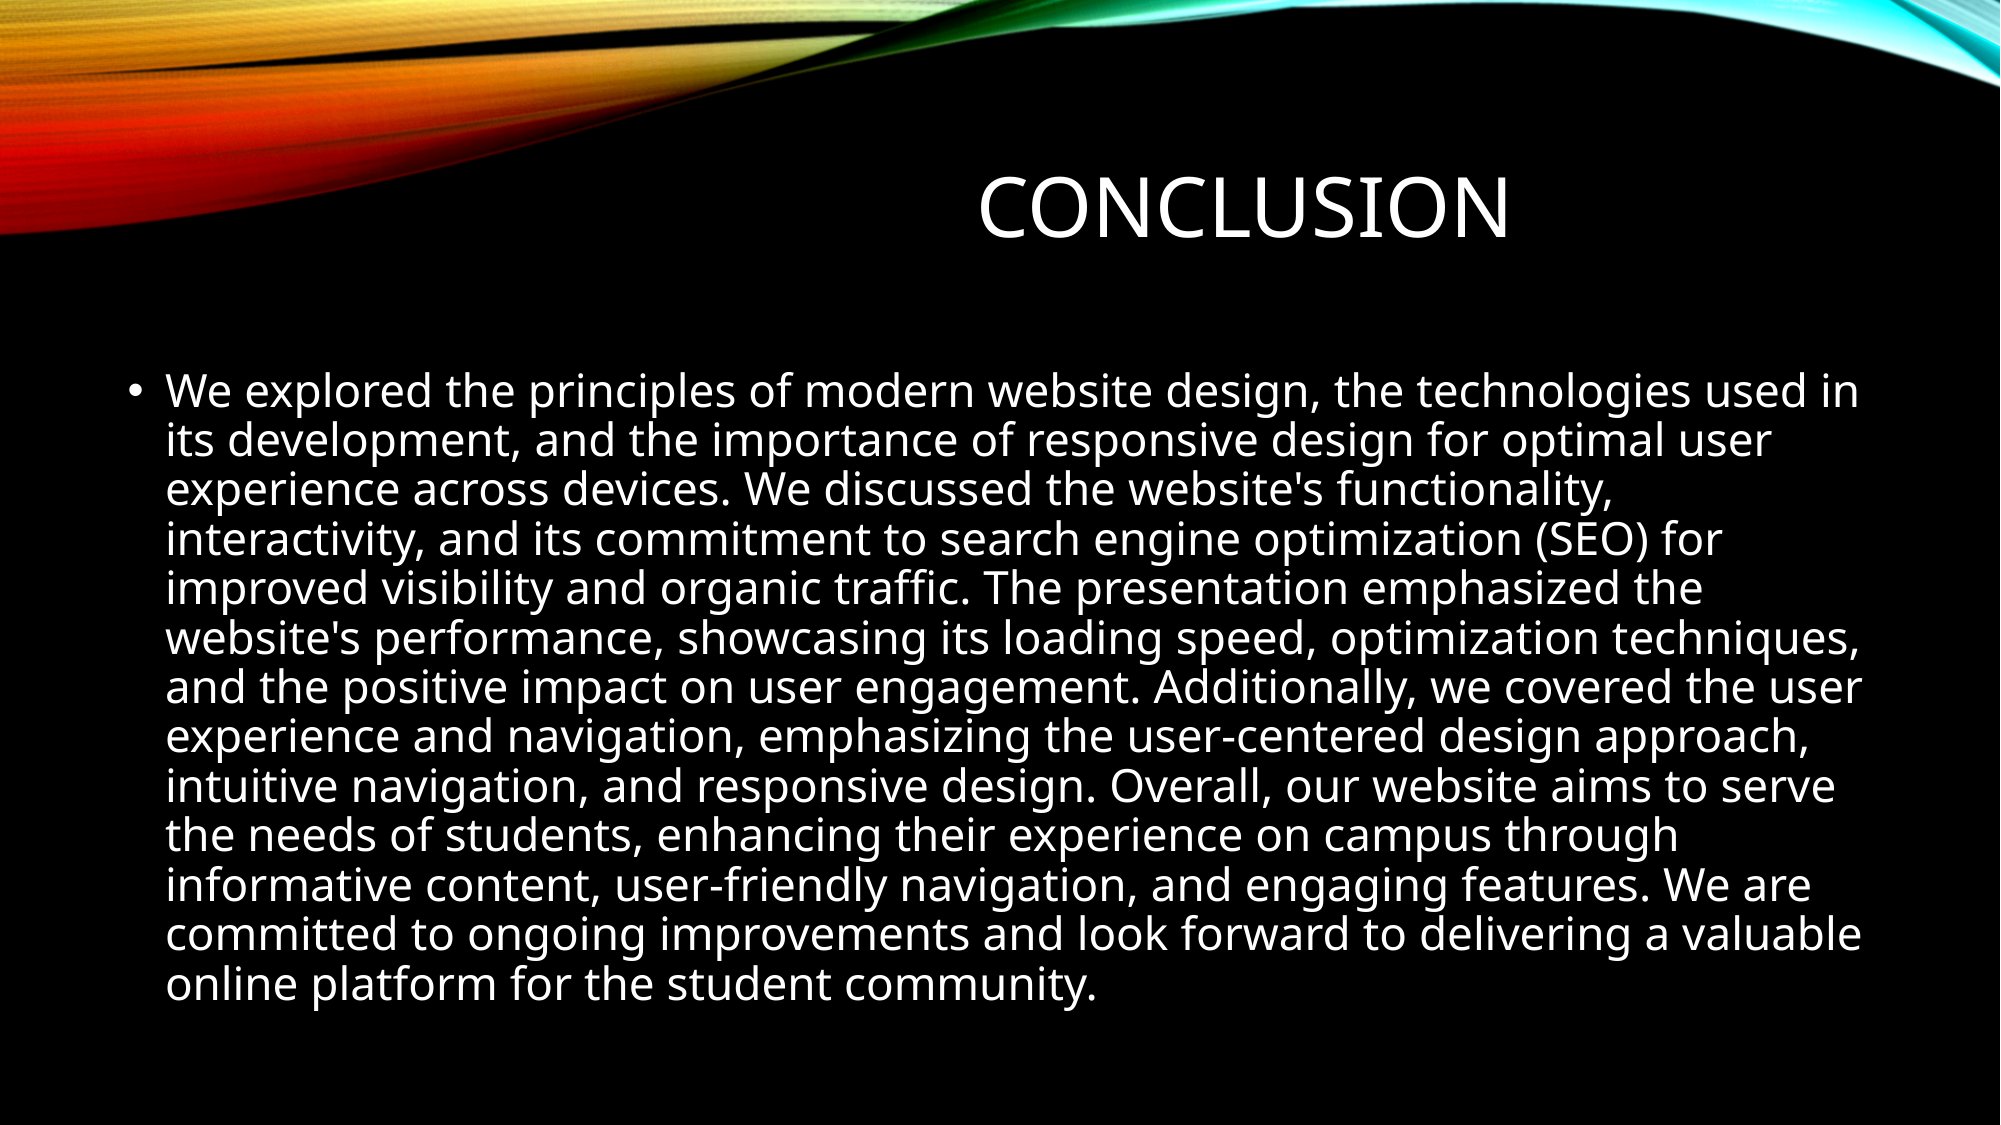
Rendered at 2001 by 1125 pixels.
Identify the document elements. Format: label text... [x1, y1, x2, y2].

list We explored the principles of modern website design, the technologies used in its development, and the importance of responsive design for optimal user experience across devices. We discussed the website's functionality, interactivity, and its commitment to search engine optimization (SEO) for improved visibility and organic traffic. The presentation emphasized the website's performance, showcasing its loading speed, optimization techniques, and the positive impact on user engagement. Additionally, we covered the user experience and navigation, emphasizing the user-centered design approach, intuitive navigation, and responsive design. Overall, our website aims to serve the needs of students, enhancing their experience on campus through informative content, user-friendly navigation, and engaging features. We are committed to ongoing improvements and look forward to delivering a valuable online platform for the student community. [112, 360, 1888, 1021]
picture [0, 0, 2000, 237]
title conclusion [116, 104, 1529, 317]
